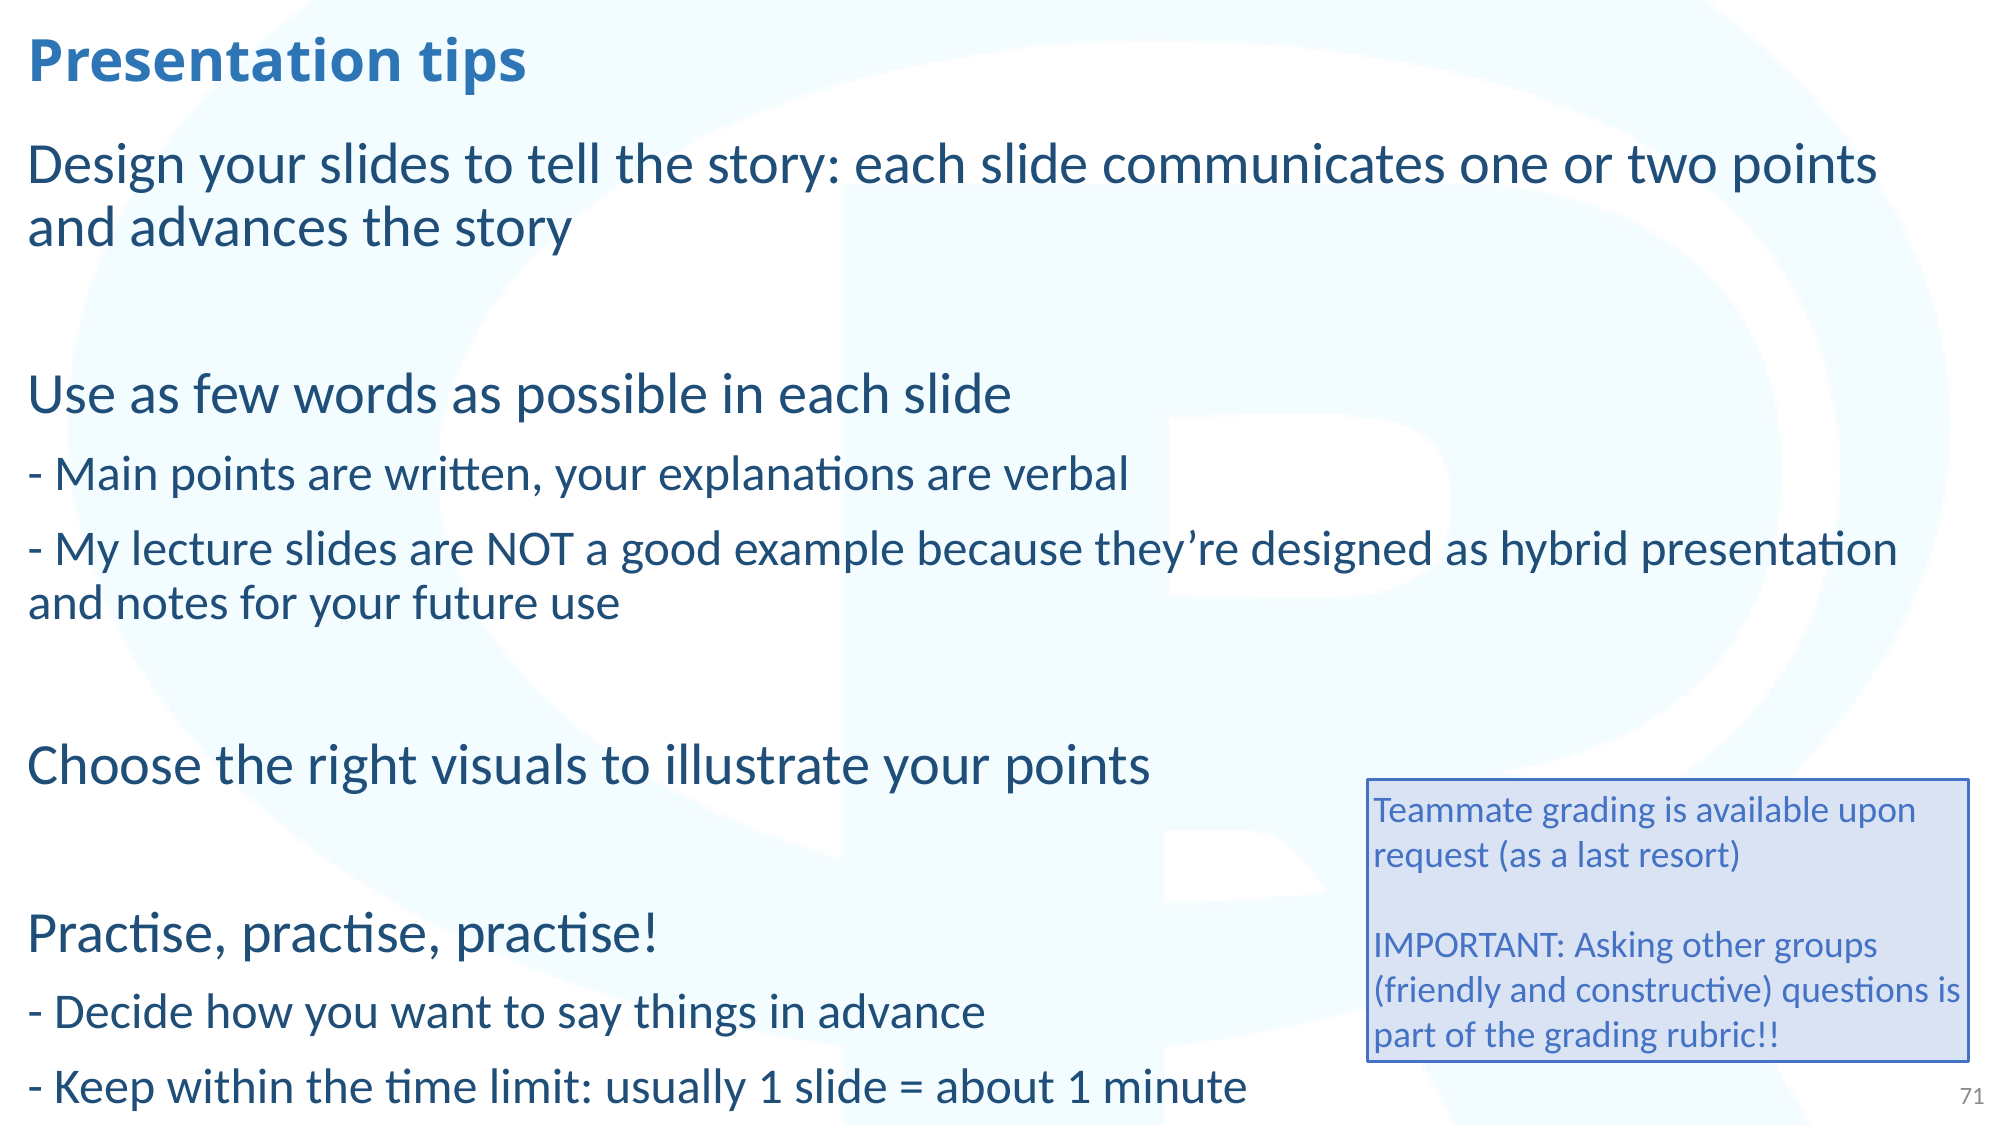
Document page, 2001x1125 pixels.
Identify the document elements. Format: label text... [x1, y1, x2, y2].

title Presentation tips [12, 17, 1988, 108]
text_box Teammate grading is available upon request (as a last resort) IMPORTANT: Asking other groups (friendly and constructive) questions is part of the grading rubric!! [1367, 779, 1969, 1062]
list Design your slides to tell the story: each slide communicates one or two points and advances the story Use as few words as possible in each slide - Main points are written, your explanations are verbal - My lecture slides are NOT a good example because they’re designed as hybrid presentation and notes for your future use Choose the right visuals to illustrate your points Practise, practise, practise! - Decide how you want to say things in advance - Keep within the time limit: usually 1 slide = about 1 minute [12, 125, 1988, 1123]
slide_number 71 [1550, 1065, 2000, 1125]
